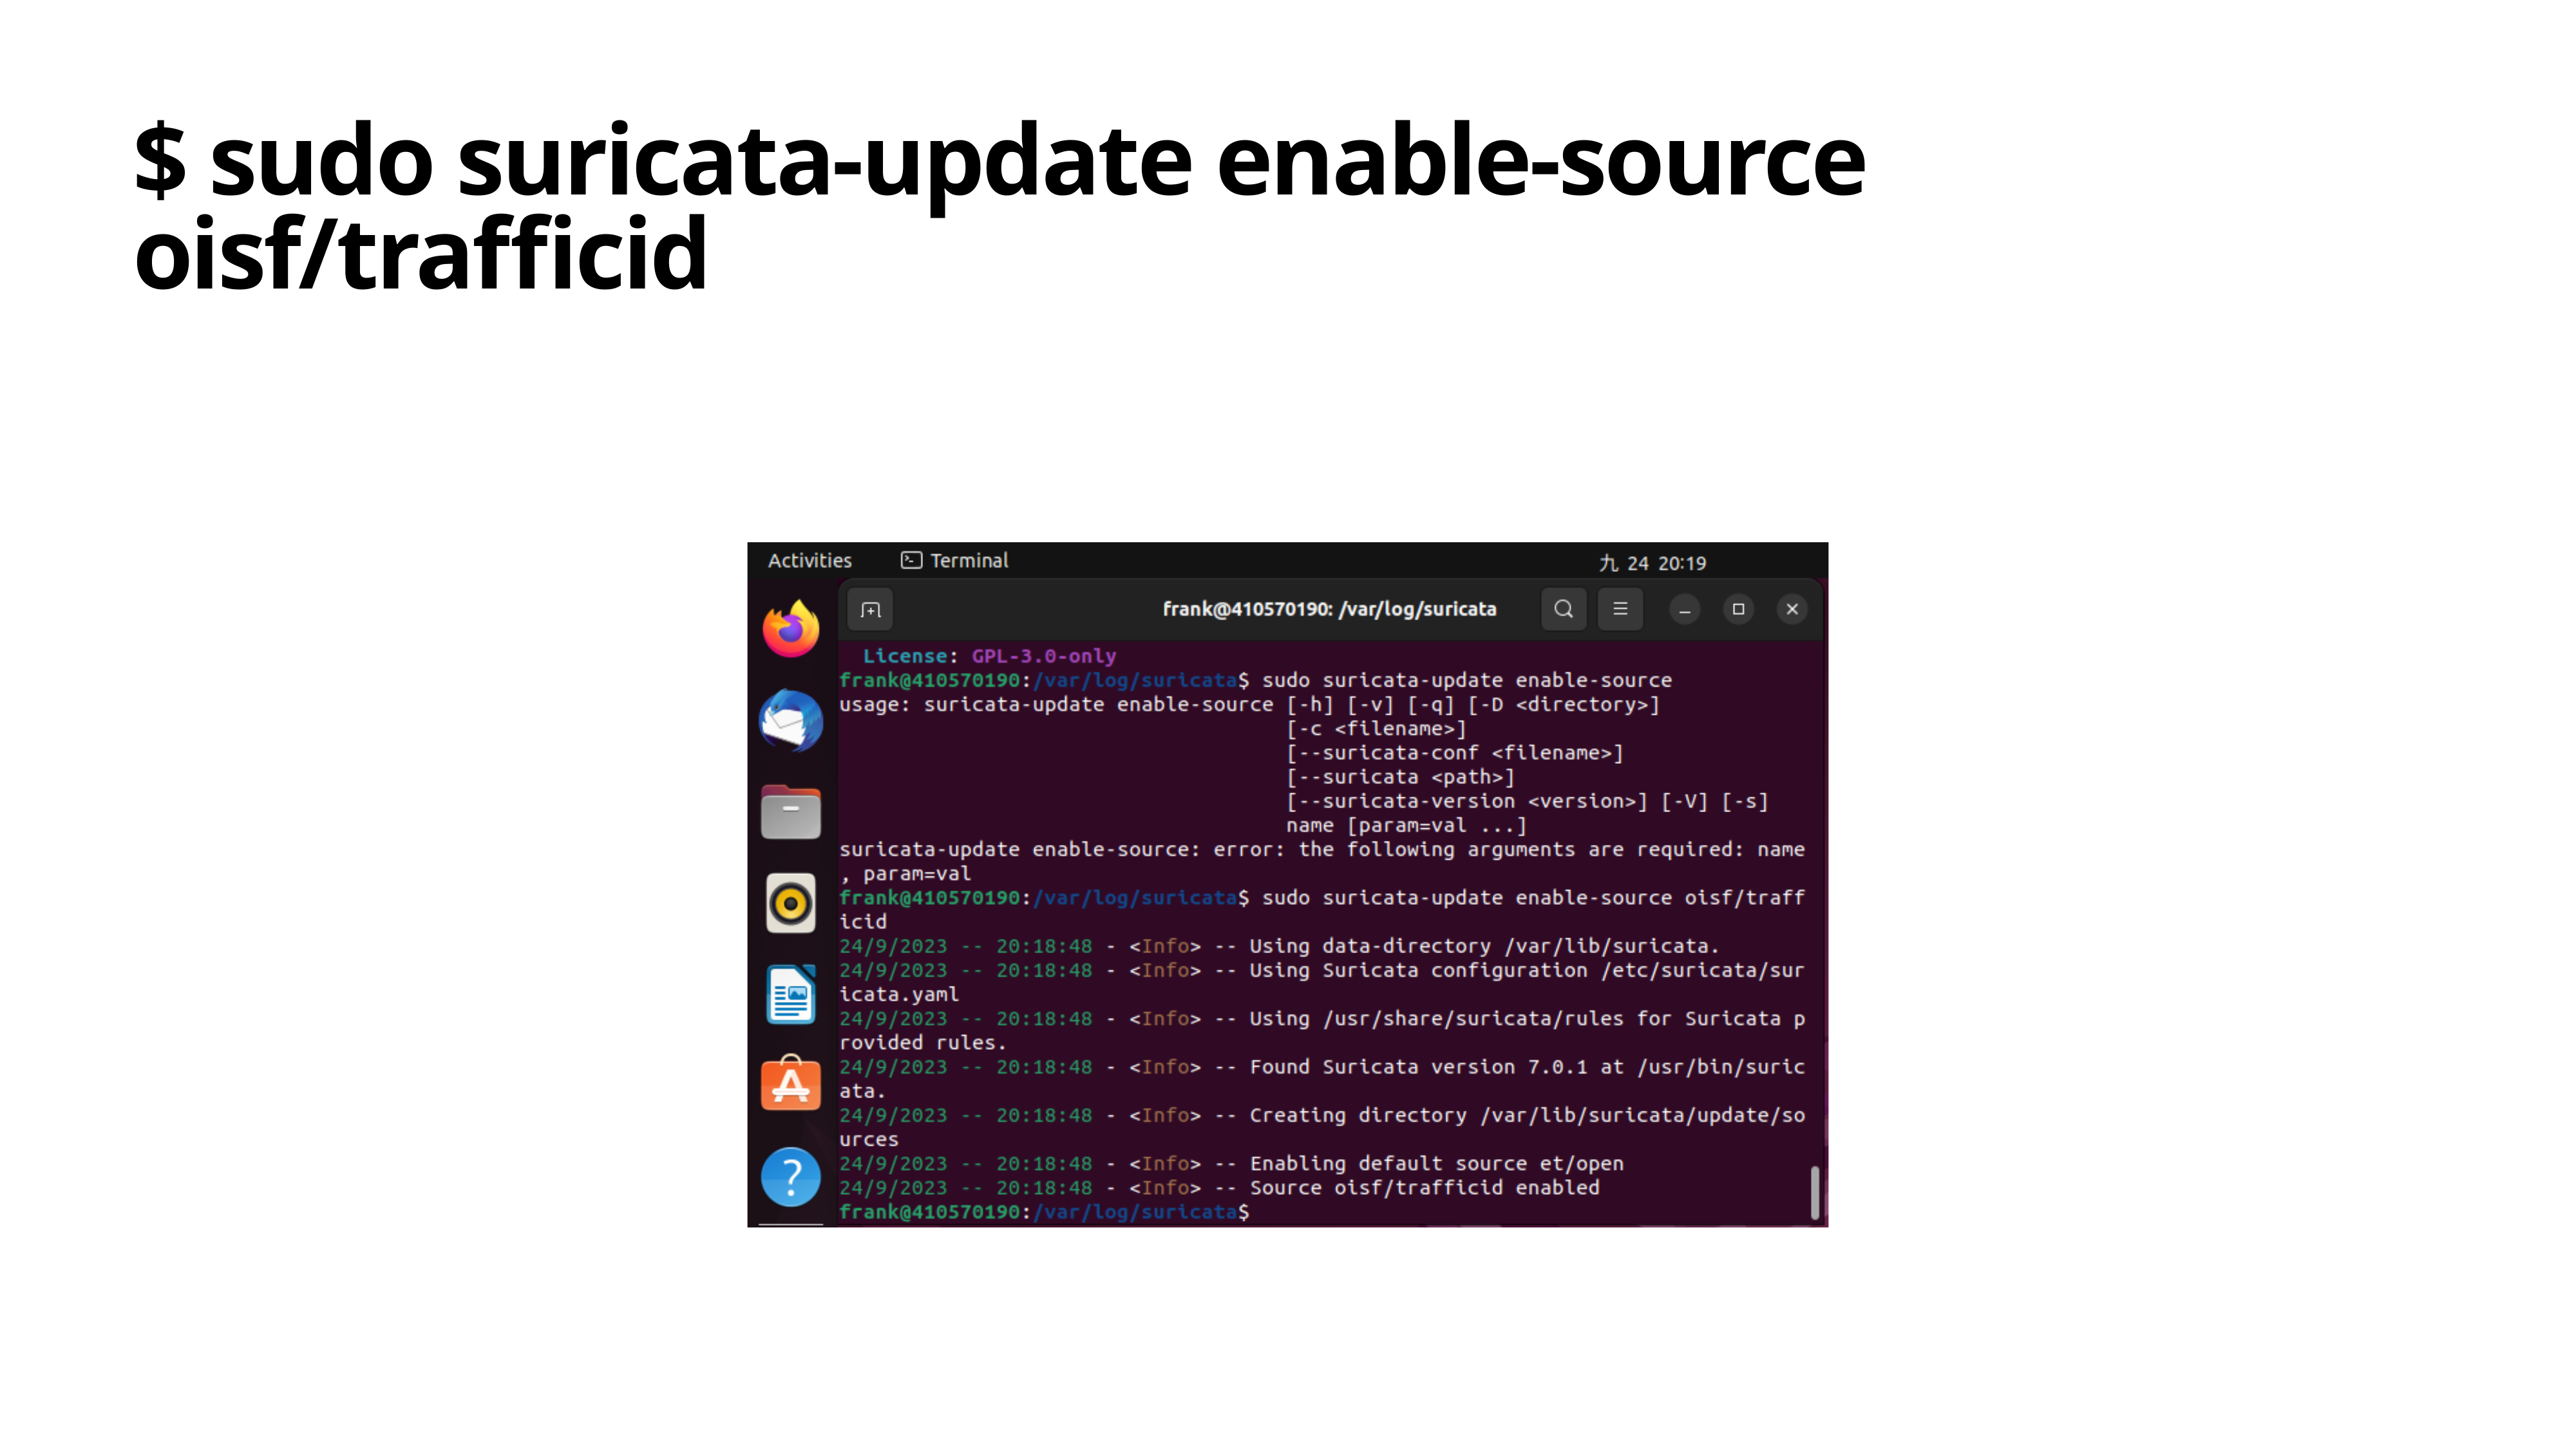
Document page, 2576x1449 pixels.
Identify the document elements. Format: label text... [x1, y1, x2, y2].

picture [747, 542, 1829, 1228]
title $ sudo suricata-update enable-source oisf/trafficid [127, 113, 2449, 266]
